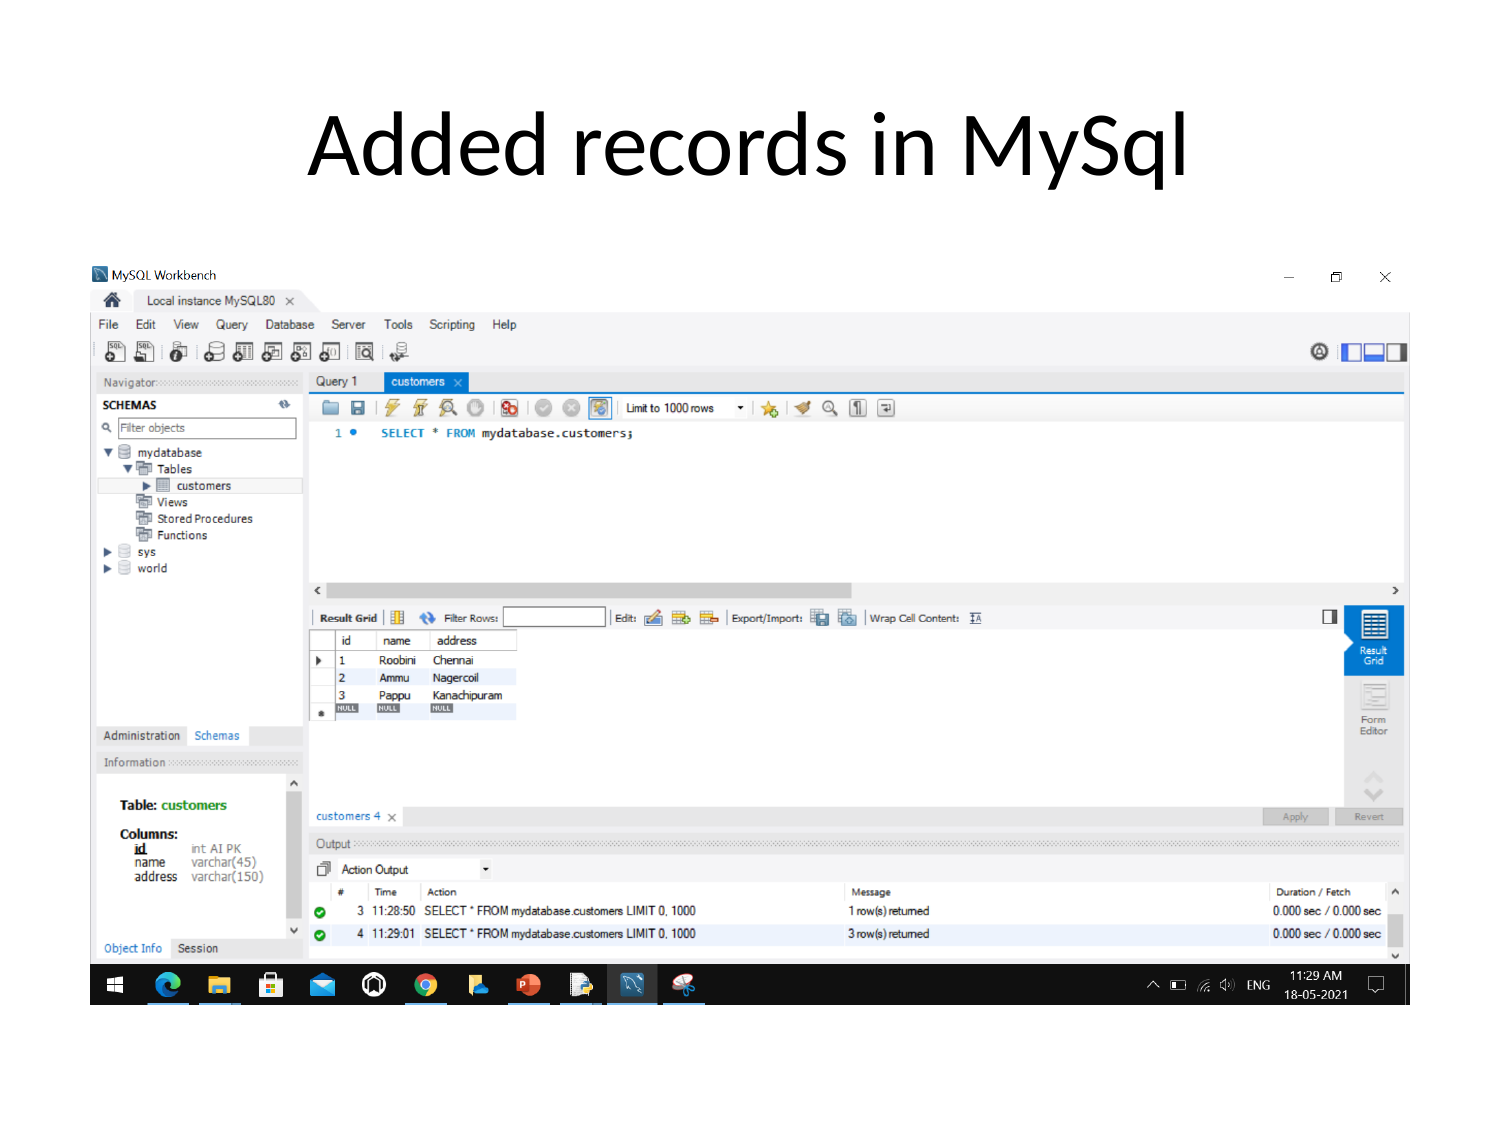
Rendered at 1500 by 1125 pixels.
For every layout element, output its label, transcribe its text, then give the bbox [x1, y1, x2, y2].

title Added records in MySql [75, 45, 1425, 233]
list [89, 262, 1411, 1006]
